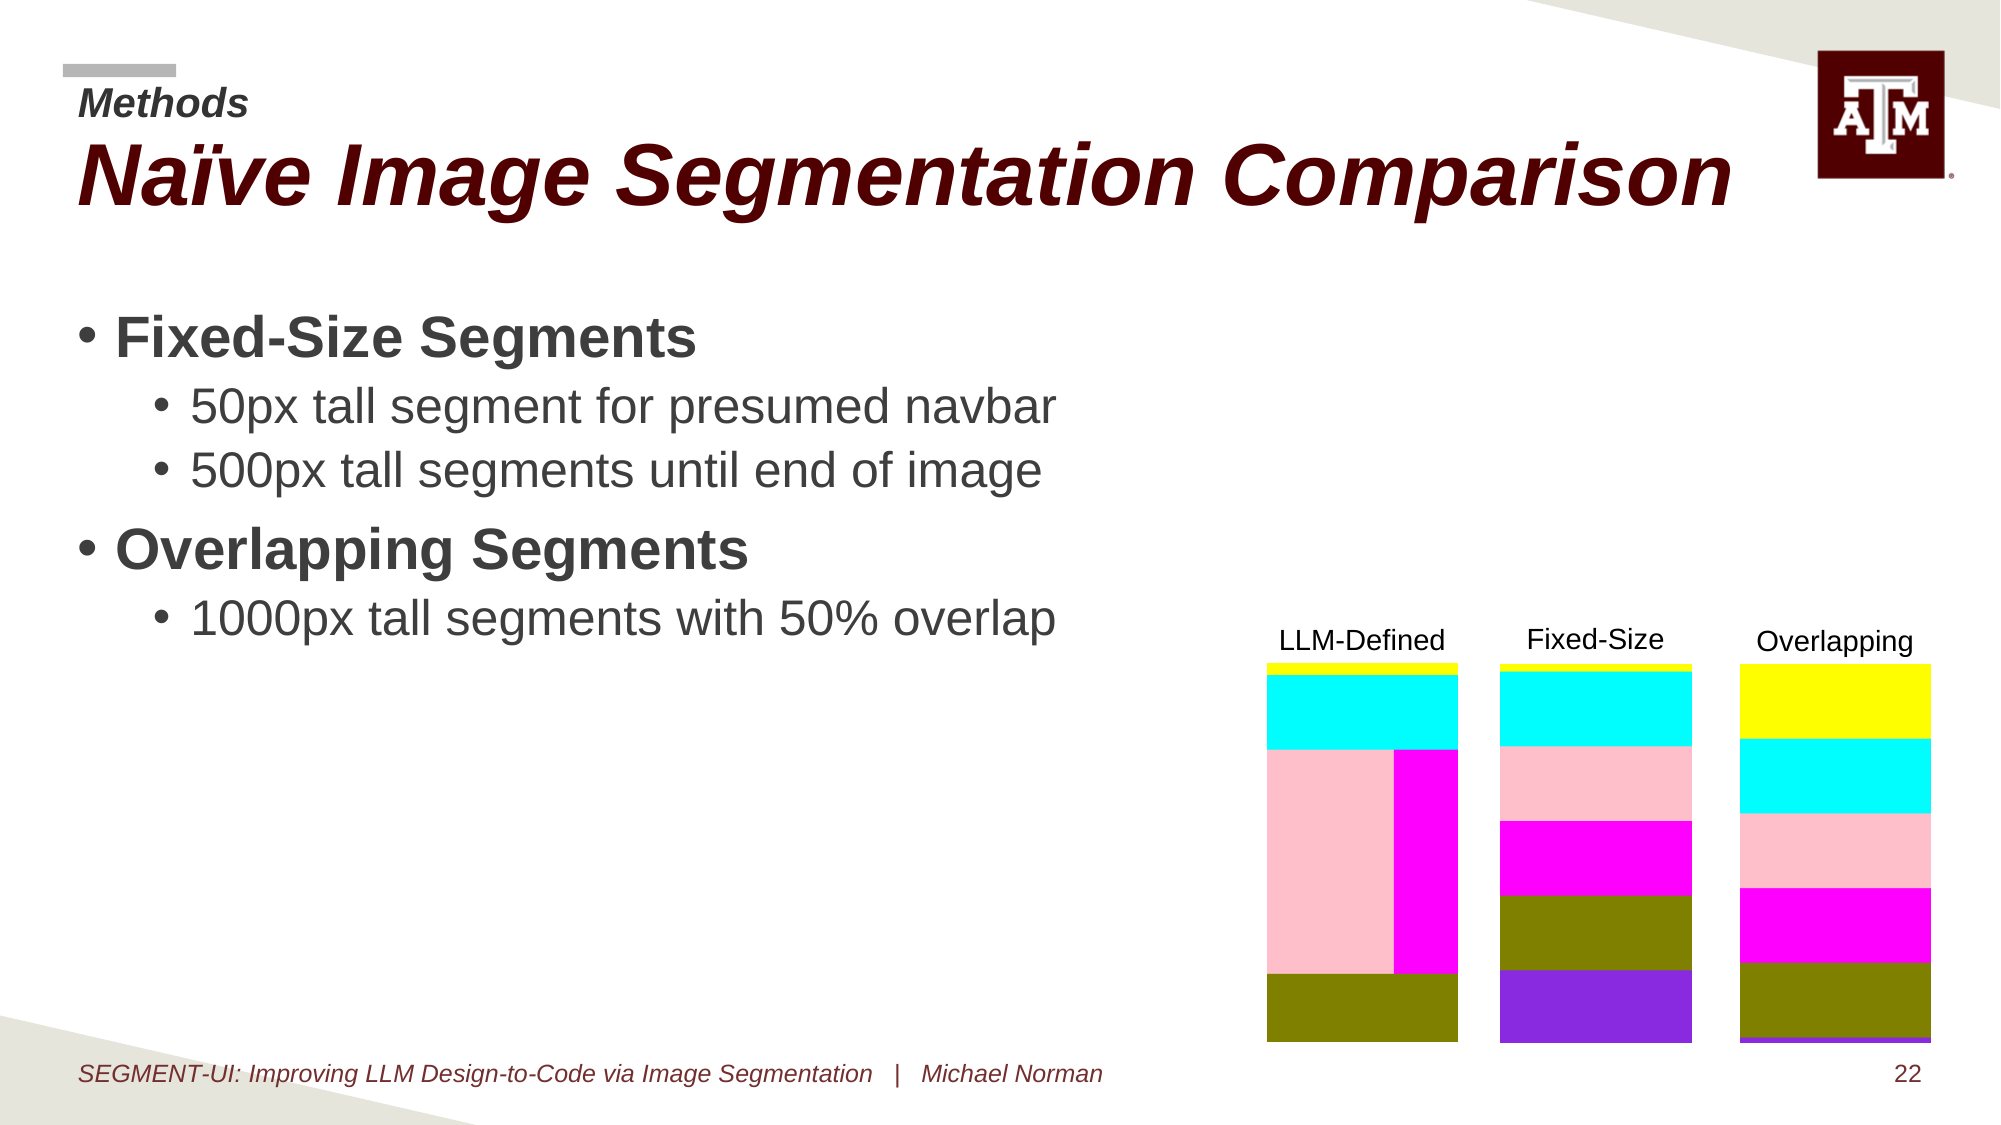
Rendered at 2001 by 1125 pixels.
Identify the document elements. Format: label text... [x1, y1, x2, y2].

text_box Overlapping [1718, 614, 1952, 665]
text_box Fixed-Size Segments 50px tall segment for presumed navbar 500px tall segments until end of image Overlapping Segments 1000px tall segments with 50% overlap [62, 299, 1938, 1014]
text_box Fixed-Size [1479, 613, 1713, 663]
picture [1792, 25, 1970, 203]
text_box Methods [62, 72, 942, 136]
picture [1499, 663, 1692, 1044]
footer SEGMENT‑UI: Improving LLM Design‑to‑Code via Image Segmentation | Michael Norman [62, 1042, 1338, 1103]
title Naïve Image Segmentation Comparison [62, 77, 1793, 278]
picture [1739, 663, 1932, 1044]
slide_number 22 [1487, 1042, 1938, 1103]
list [1266, 663, 1459, 1043]
text_box LLM-Defined [1245, 613, 1480, 664]
